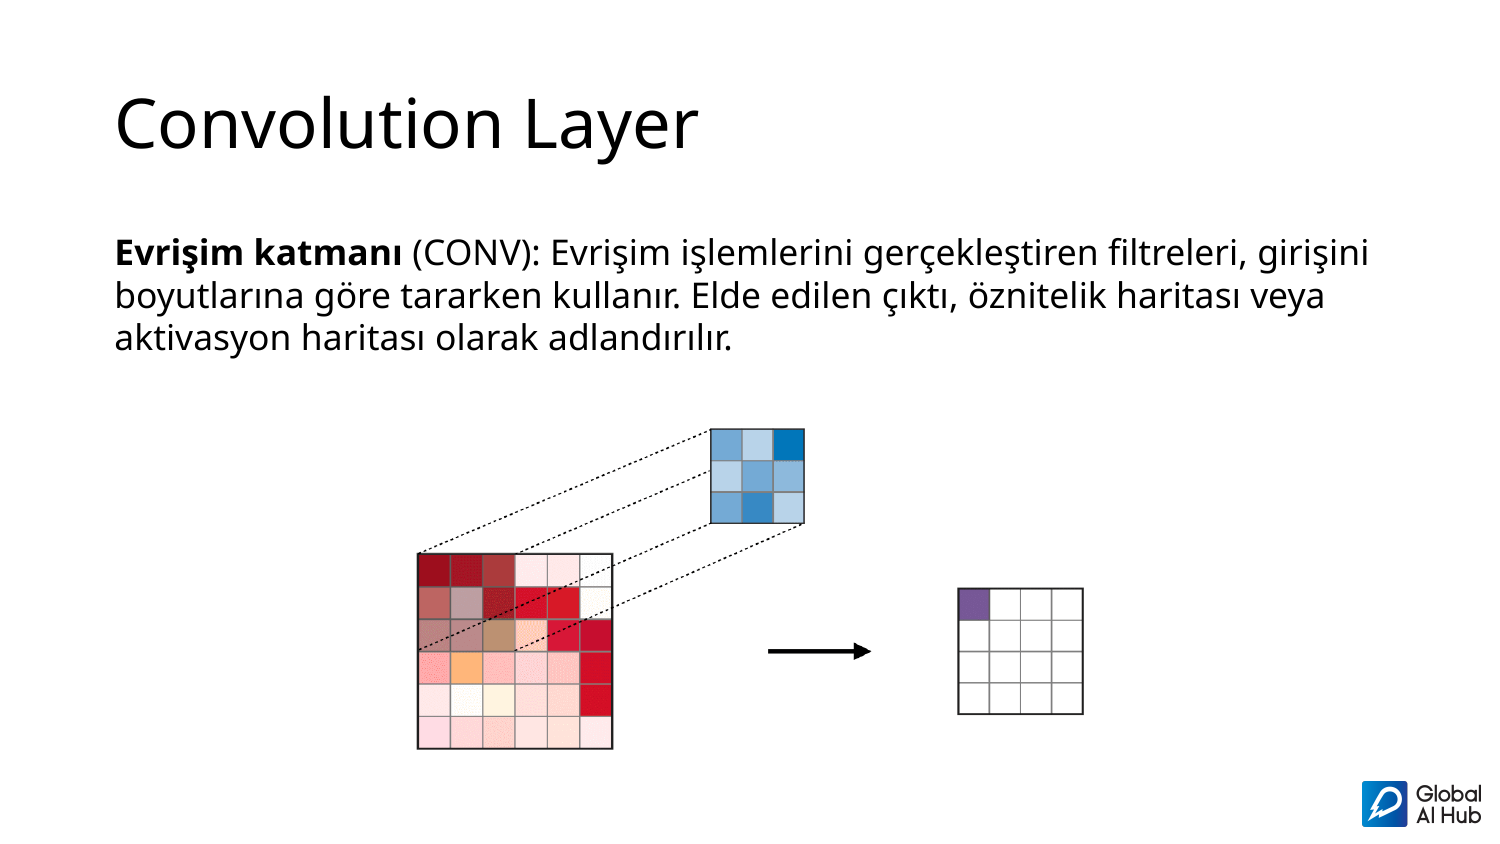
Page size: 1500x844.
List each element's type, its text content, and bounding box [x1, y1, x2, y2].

list Evrişim katmanı (CONV): Evrişim işlemlerini gerçekleştiren filtreleri, girişini boyutlarına göre tararken kullanır. Elde edilen çıktı, öznitelik haritası veya aktivasyon haritası olarak adlandırılır. [103, 224, 1397, 760]
picture [328, 405, 1172, 772]
picture [1366, 781, 1481, 827]
title Convolution Layer [103, 44, 1397, 208]
